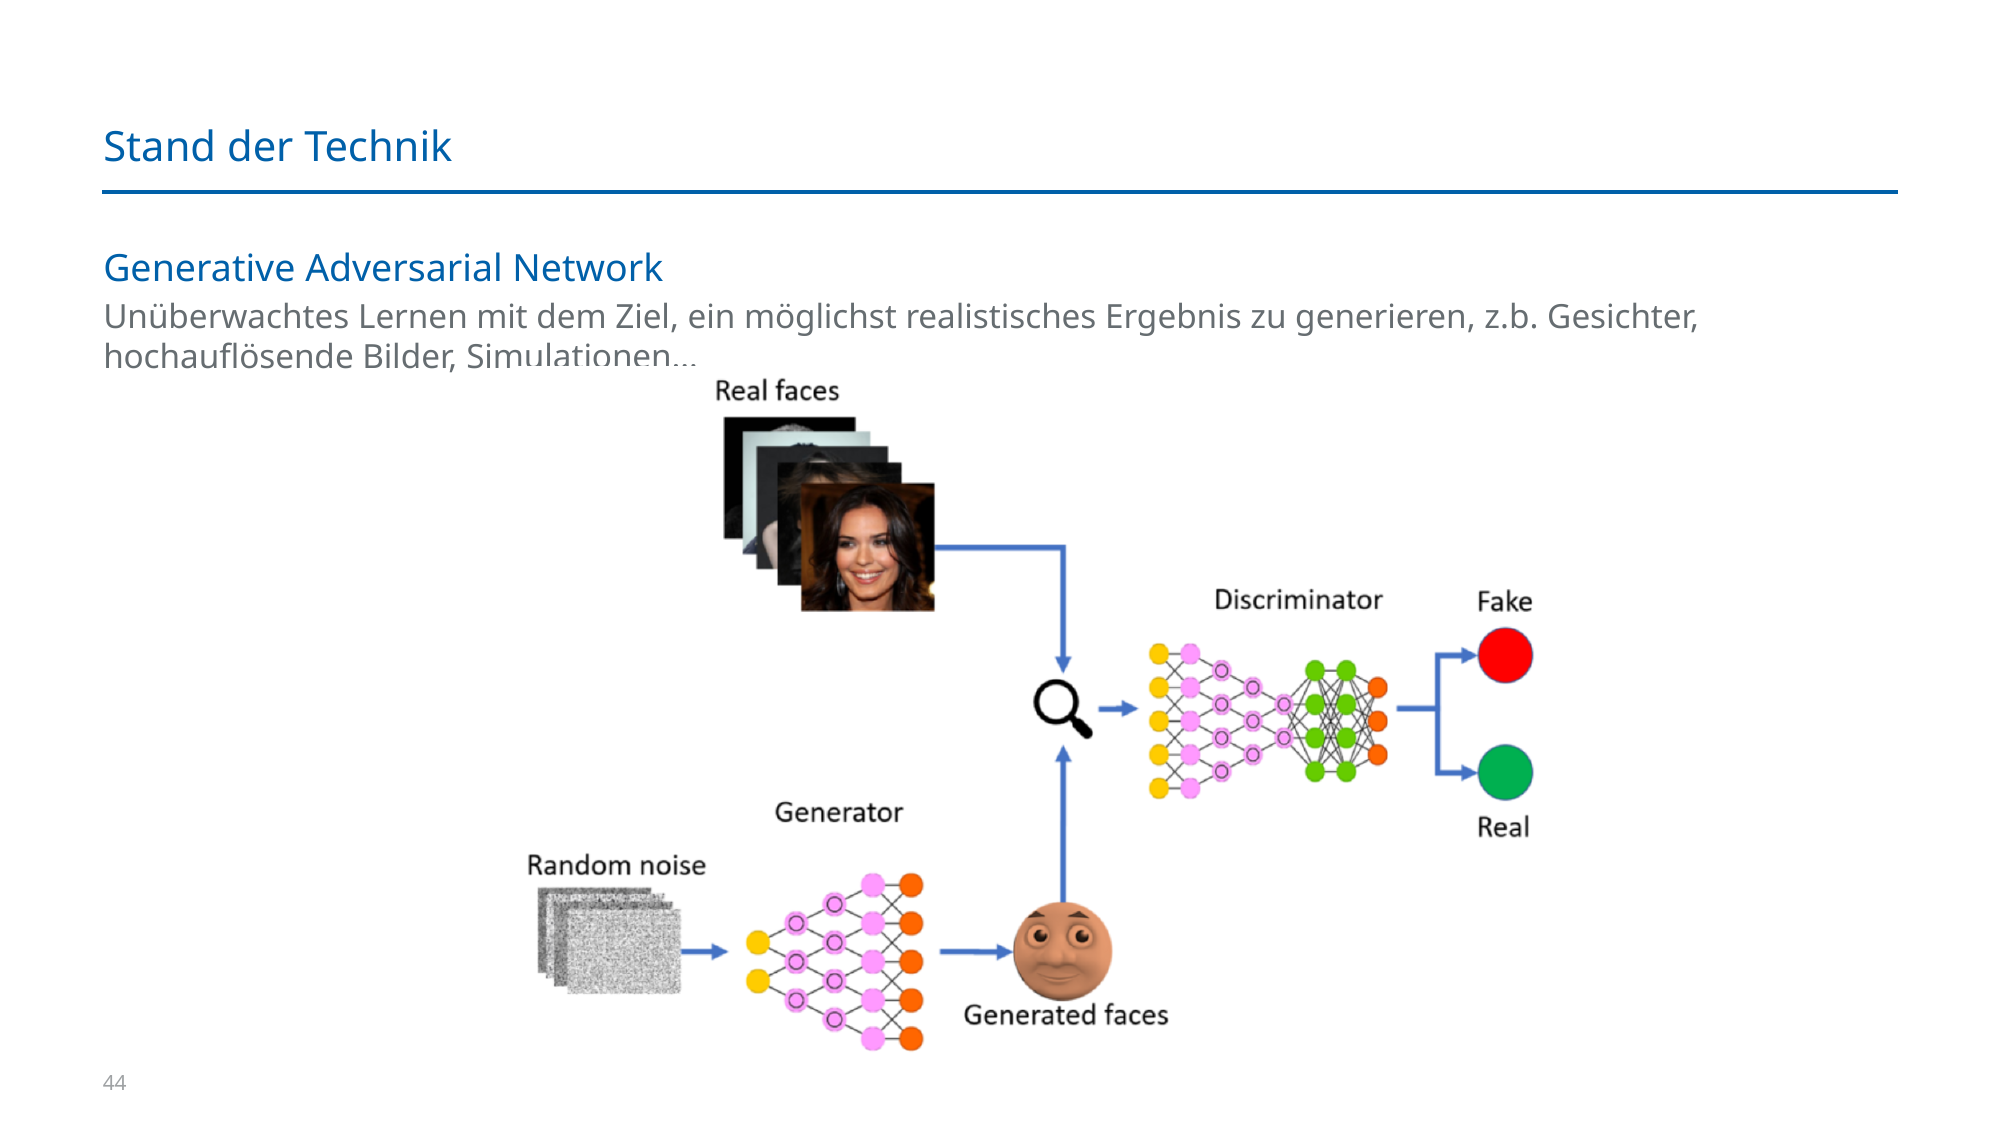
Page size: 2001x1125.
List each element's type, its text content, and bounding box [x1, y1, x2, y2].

list Generative Adversarial Network Unüberwachtes Lernen mit dem Ziel, ein möglichst realistisches Ergebnis zu generieren, z.b. Gesichter, hochauflösende Bilder, Simulationen… [103, 243, 1948, 905]
list Stand der Technik [103, 116, 1898, 173]
slide_number 44 [102, 1065, 182, 1089]
picture [511, 366, 1539, 1053]
